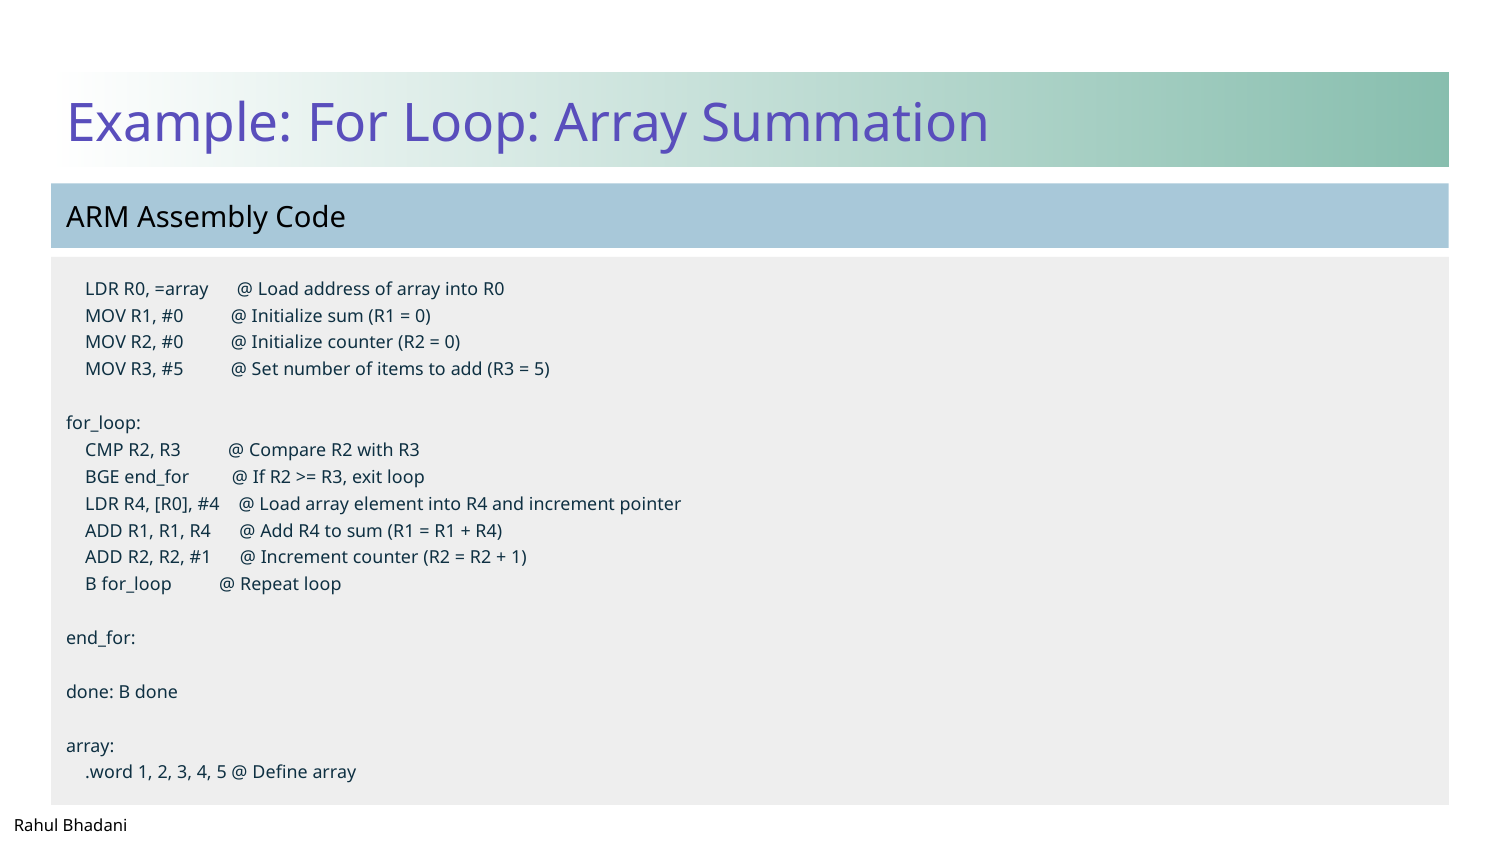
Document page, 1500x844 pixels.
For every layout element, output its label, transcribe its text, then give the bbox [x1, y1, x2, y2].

title Example: For Loop: Array Summation [51, 72, 1449, 167]
list LDR R0, =array @ Load address of array into R0 MOV R1, #0 @ Initialize sum (R1 = 0) MOV R2, #0 @ Initialize counter (R2 = 0) MOV R3, #5 @ Set number of items to add (R3 = 5) for_loop: CMP R2, R3 @ Compare R2 with R3 BGE end_for @ If R2 >= R3, exit loop LDR R4, [R0], #4 @ Load array element into R4 and increment pointer ADD R1, R1, R4 @ Add R4 to sum (R1 = R1 + R4) ADD R2, R2, #1 @ Increment counter (R2 = R2 + 1) B for_loop @ Repeat loop end_for: done: B done array: .word 1, 2, 3, 4, 5 @ Define array [51, 256, 1449, 805]
